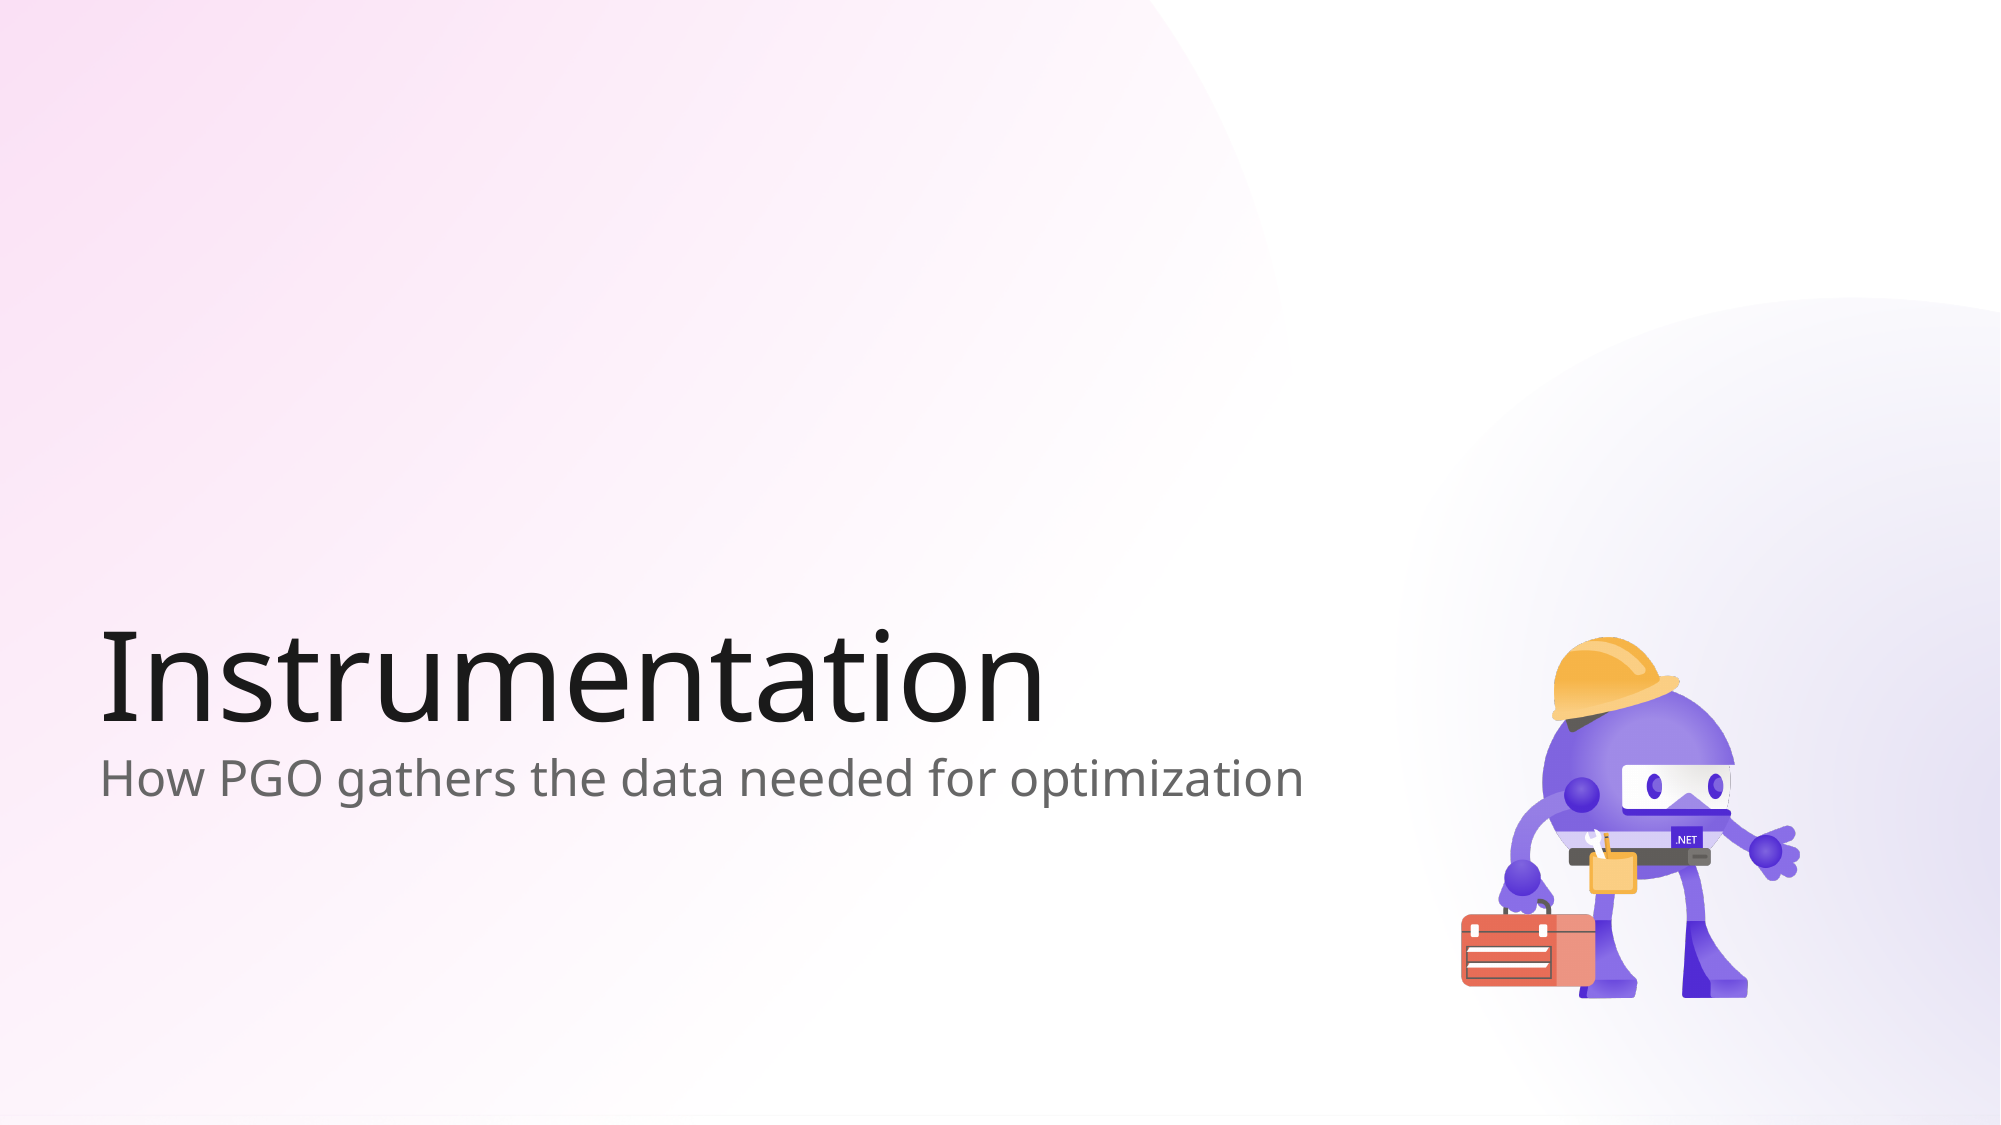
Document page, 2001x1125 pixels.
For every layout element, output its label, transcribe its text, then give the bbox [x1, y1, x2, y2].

list How PGO gathers the data needed for optimization [99, 752, 1461, 999]
title Instrumentation [99, 280, 1657, 749]
picture [0, 0, 2001, 1125]
